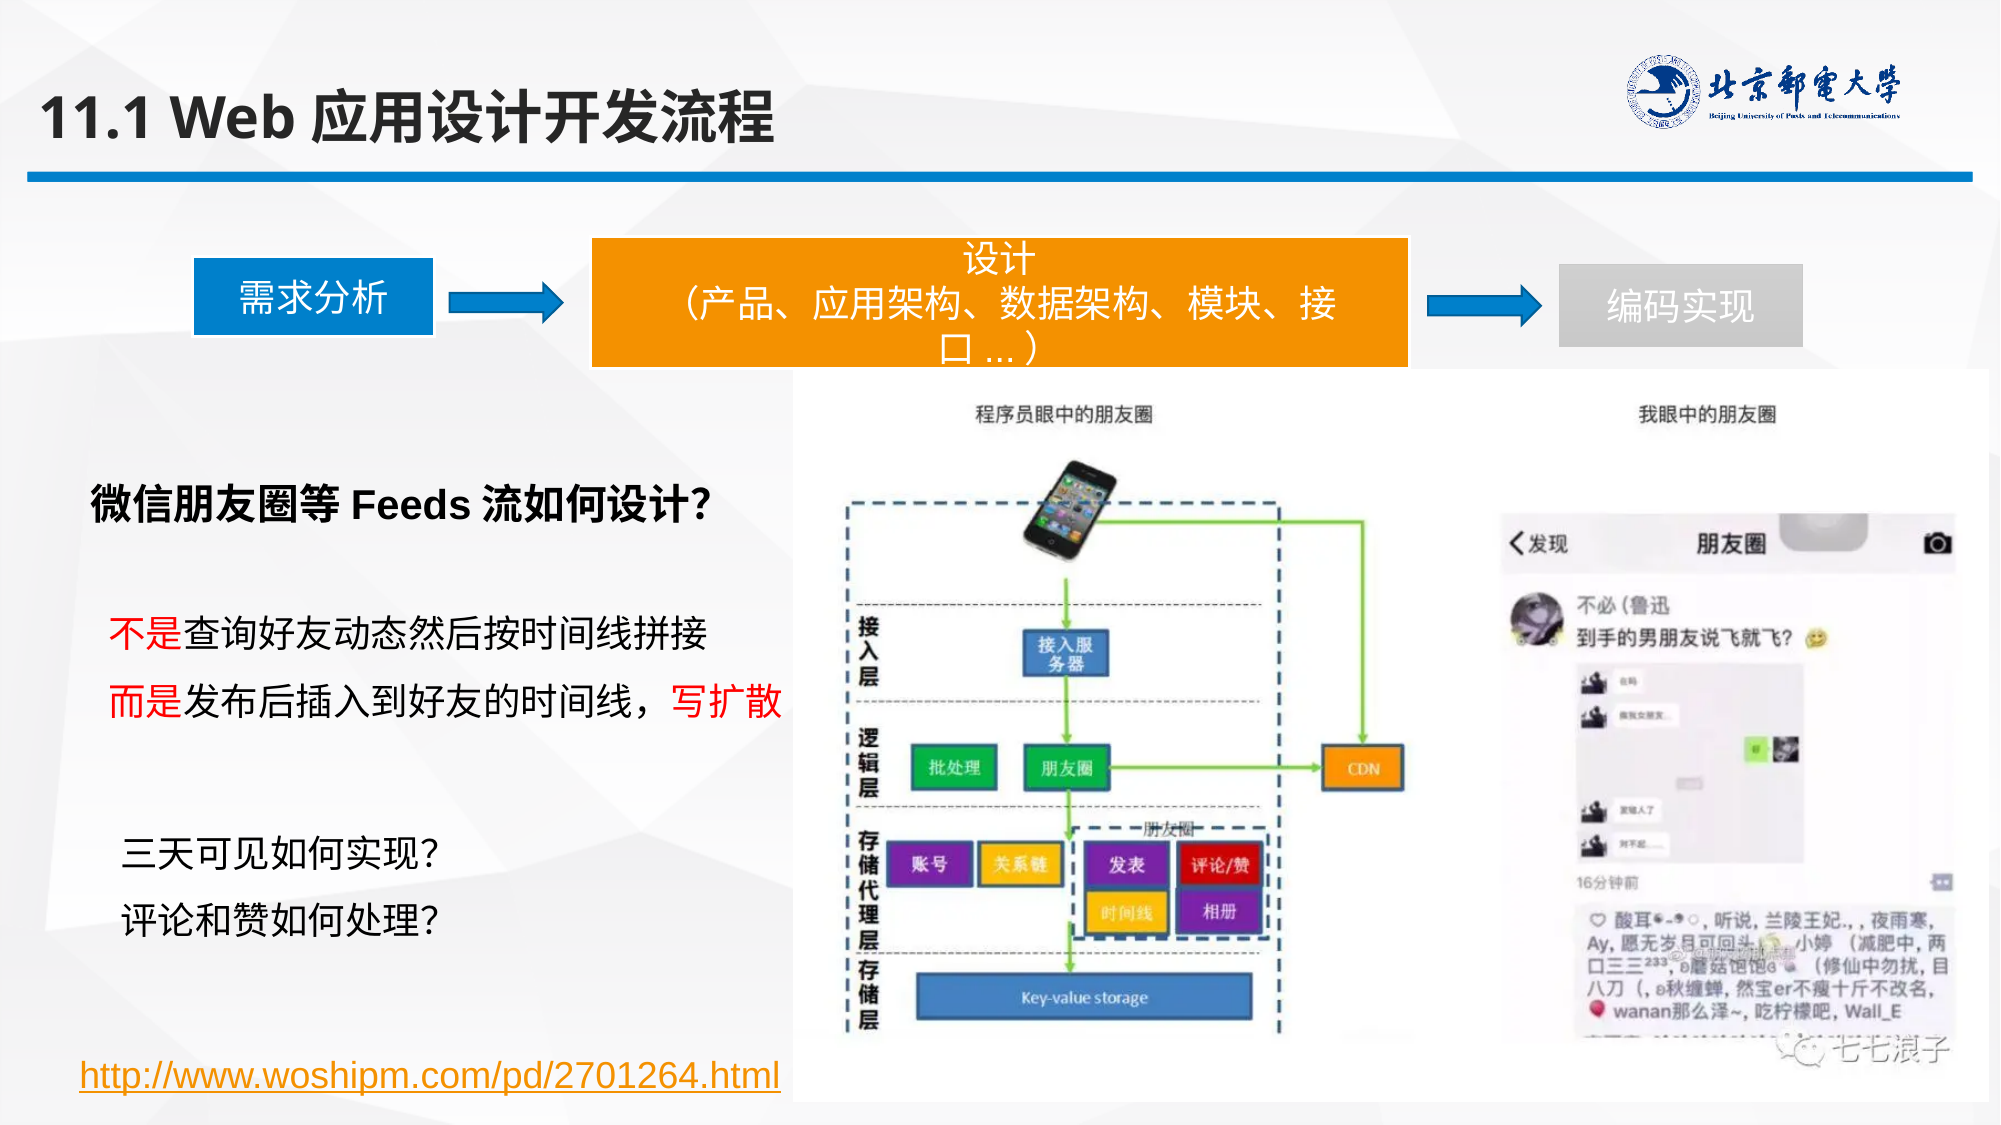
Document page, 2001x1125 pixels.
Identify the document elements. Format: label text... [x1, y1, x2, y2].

text_box [26, 171, 1973, 183]
text_box 11.1 Web应用设计开发流程 [23, 73, 885, 158]
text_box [192, 236, 1803, 369]
text_box http://www.woshipm.com/pd/2701264.html [64, 1043, 885, 1104]
text_box 不是查询好友动态然后按时间线拼接 而是发布后插入到好友的时间线，写扩散 [93, 580, 793, 798]
text_box 三天可见如何实现？ 评论和赞如何处理？ [105, 799, 522, 950]
picture [0, 0, 2000, 1125]
text_box 微信朋友圈等Feeds流如何设计？ [75, 445, 747, 536]
